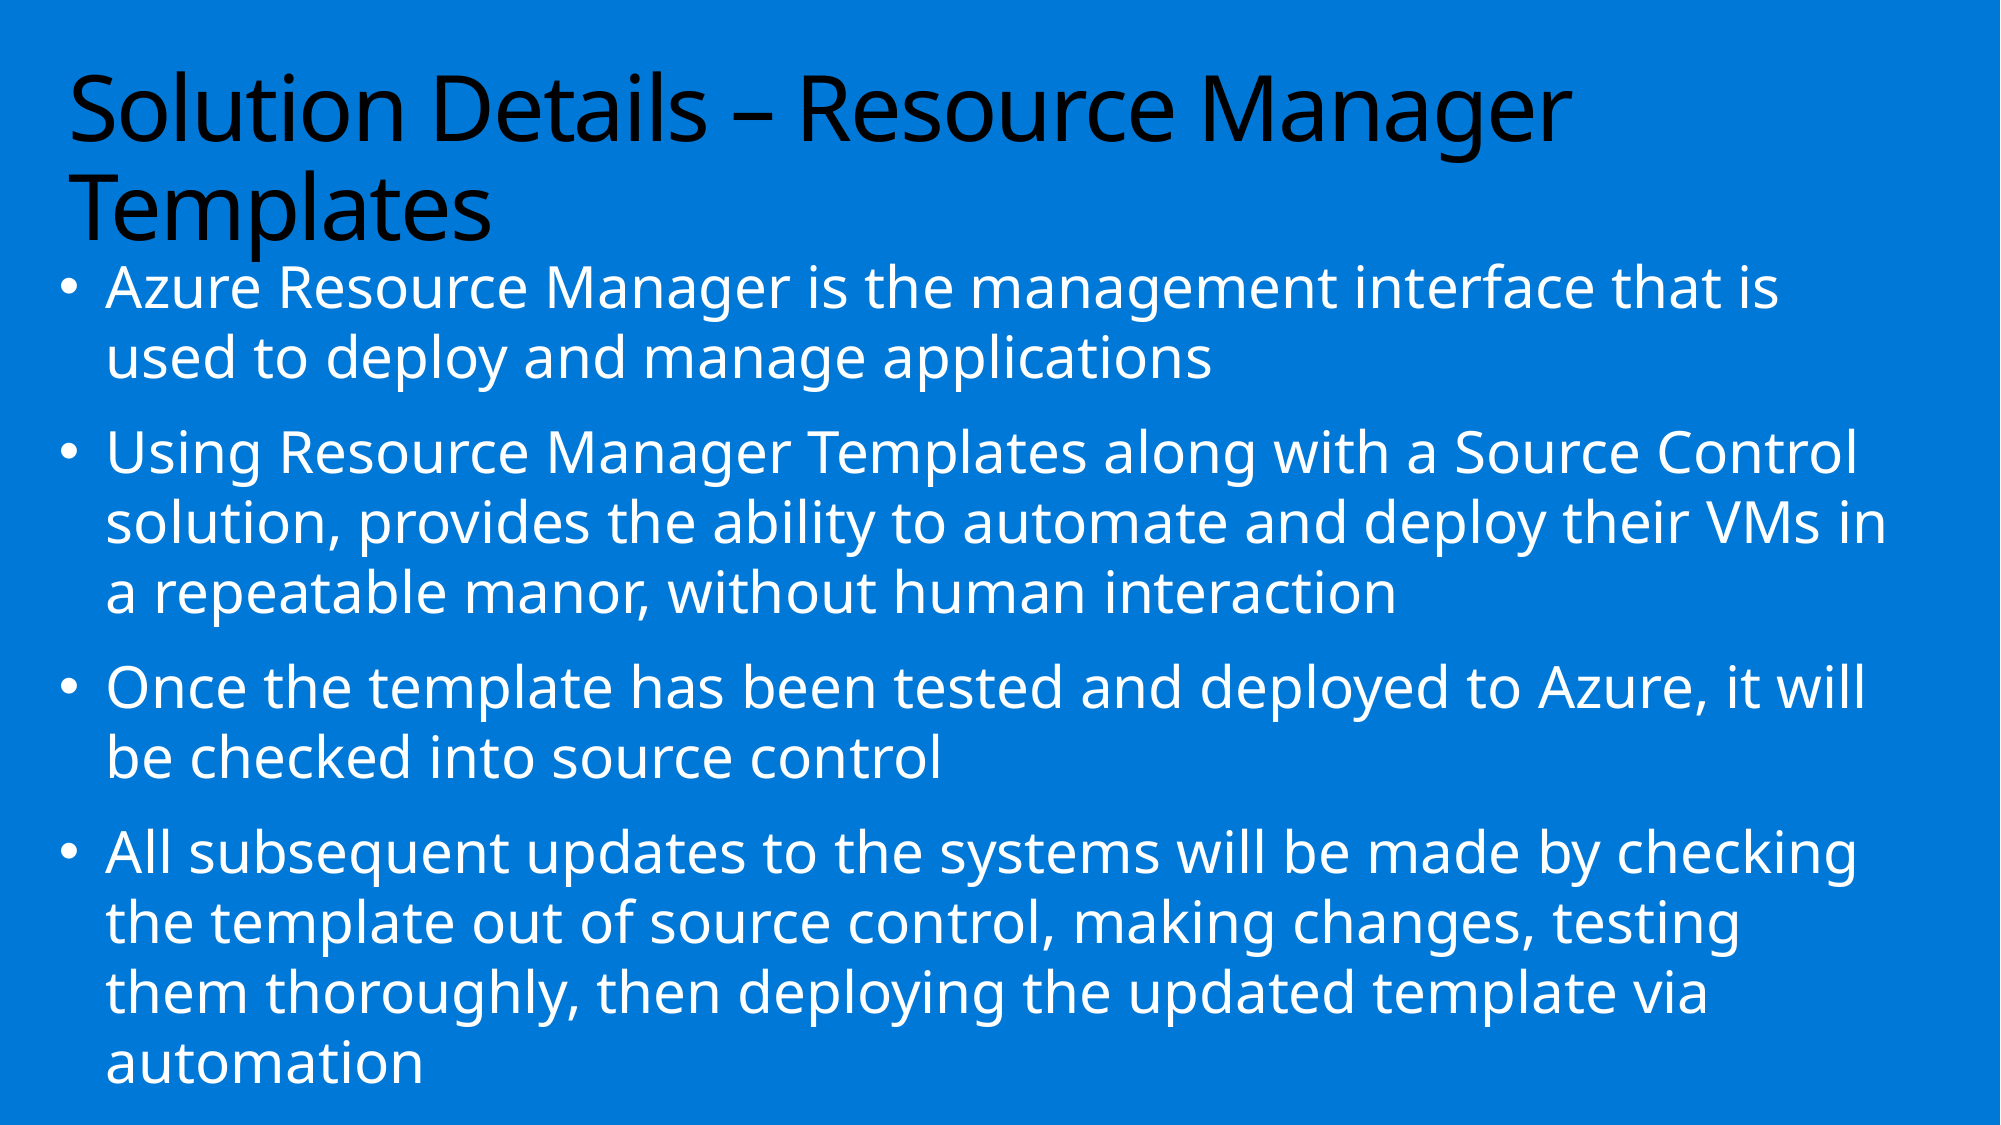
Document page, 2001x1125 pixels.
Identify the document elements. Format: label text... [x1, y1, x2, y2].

title Solution Details – Resource Manager Templates [44, 47, 1957, 196]
text_box Azure Resource Manager is the management interface that is used to deploy and manage applications Using Resource Manager Templates along with a Source Control solution, provides the ability to automate and deploy their VMs in a repeatable manor, without human interaction Once the template has been tested and deployed to Azure, it will be checked into source control All subsequent updates to the systems will be made by checking the template out of source control, making changes, testing them thoroughly, then deploying the updated template via automation [44, 243, 1913, 1125]
